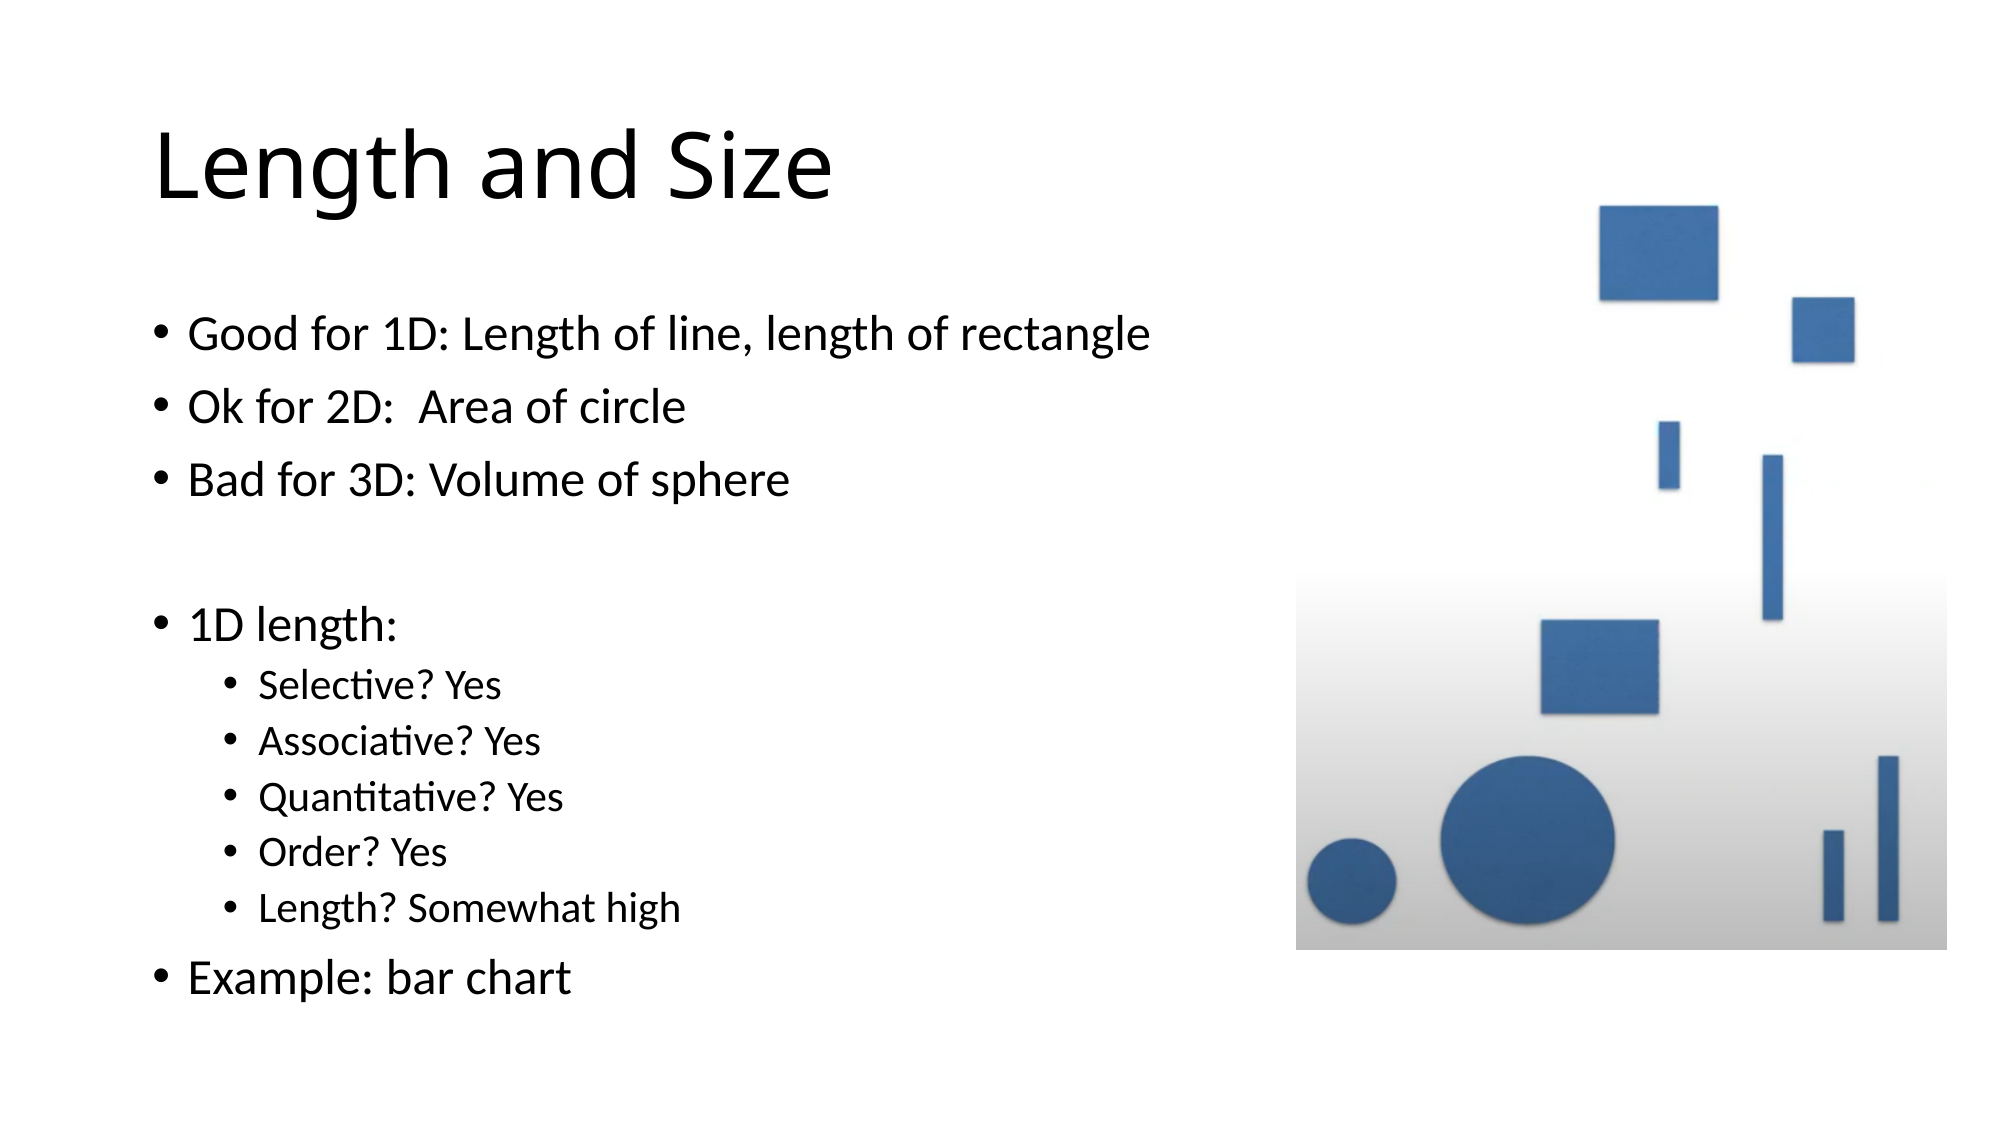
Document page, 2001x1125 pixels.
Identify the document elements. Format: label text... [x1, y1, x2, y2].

list Good for 1D: Length of line, length of rectangle Ok for 2D: Area of circle Bad for 3D: Volume of sphere 1D length: Selective? Yes Associative? Yes Quantitative? Yes Order? Yes Length? Somewhat high Example: bar chart [137, 299, 1203, 1014]
picture [1296, 175, 1947, 950]
title Length and Size [137, 59, 1863, 278]
